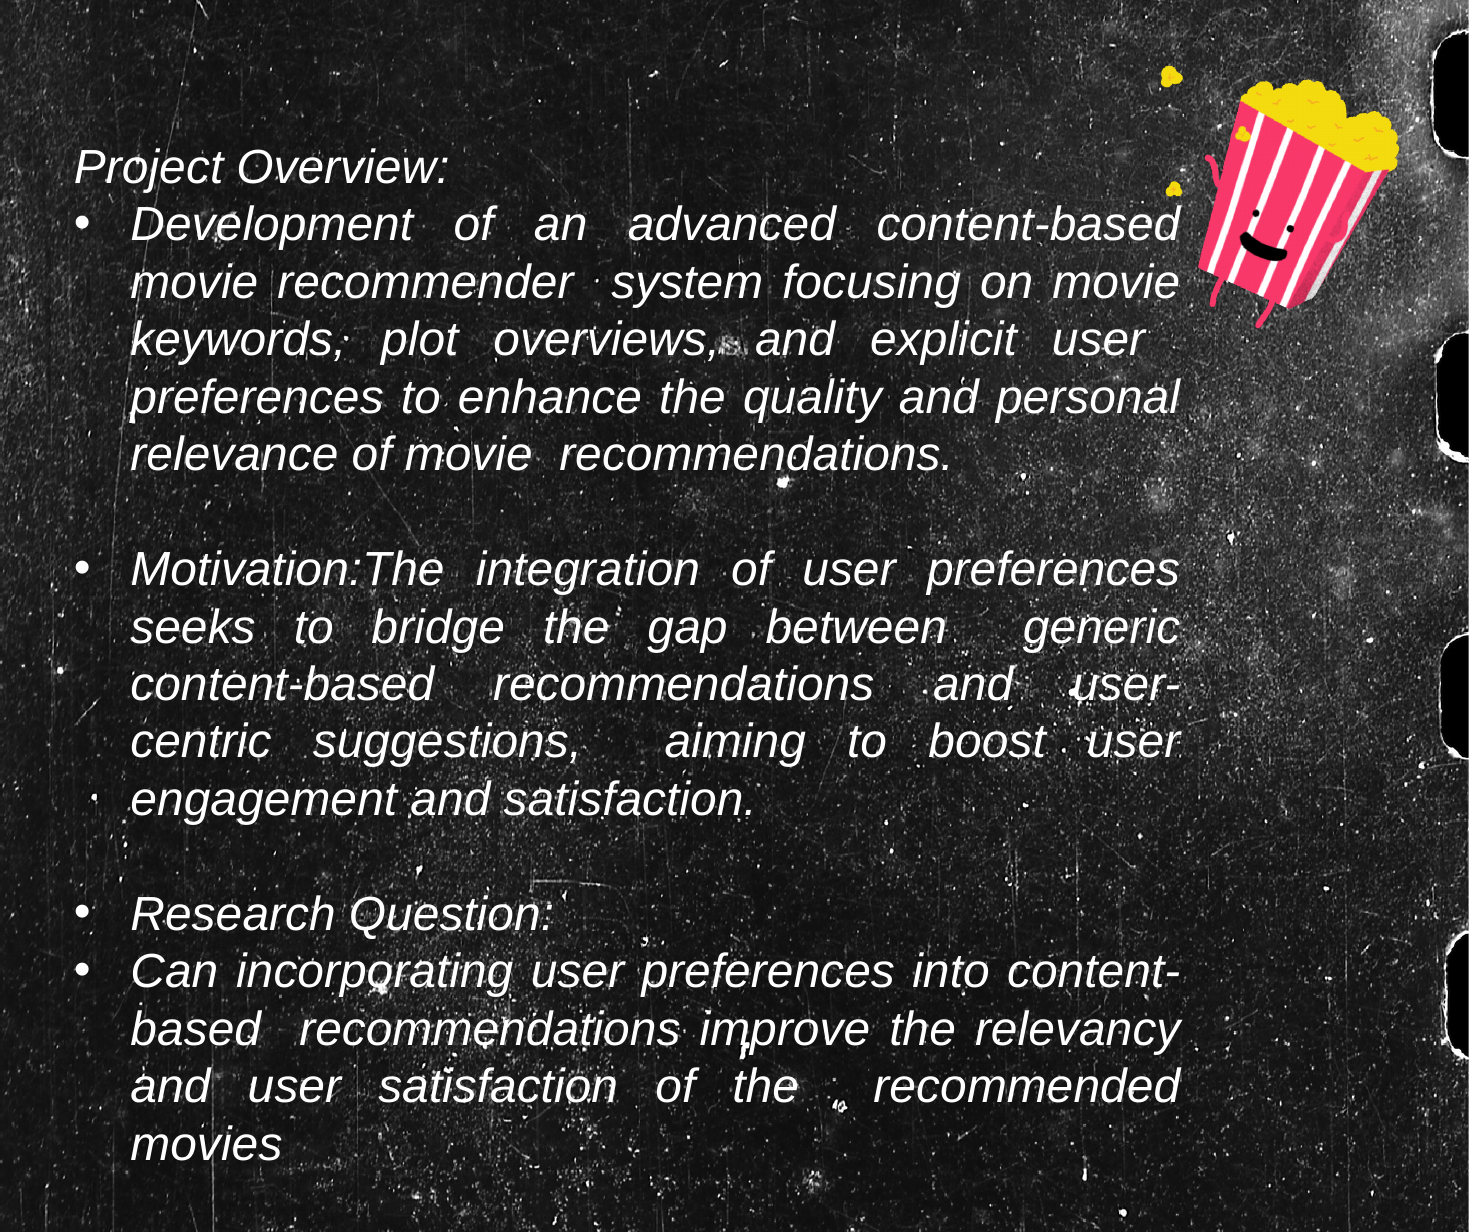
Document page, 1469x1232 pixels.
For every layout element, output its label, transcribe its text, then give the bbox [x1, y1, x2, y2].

picture [0, 0, 1469, 1232]
text_box Project Overview: Development of an advanced content-based movie recommender system focusing on movie keywords, plot overviews, and explicit user preferences to enhance the quality and personal relevance of movie recommendations. Motivation:The integration of user preferences seeks to bridge the gap between generic content-based recommendations and user-centric suggestions, aiming to boost user engagement and satisfaction. Research Question: Can incorporating user preferences into content-based recommendations improve the relevancy and user satisfaction of the recommended movies [59, 128, 1197, 1178]
text_box [1090, 35, 1432, 360]
